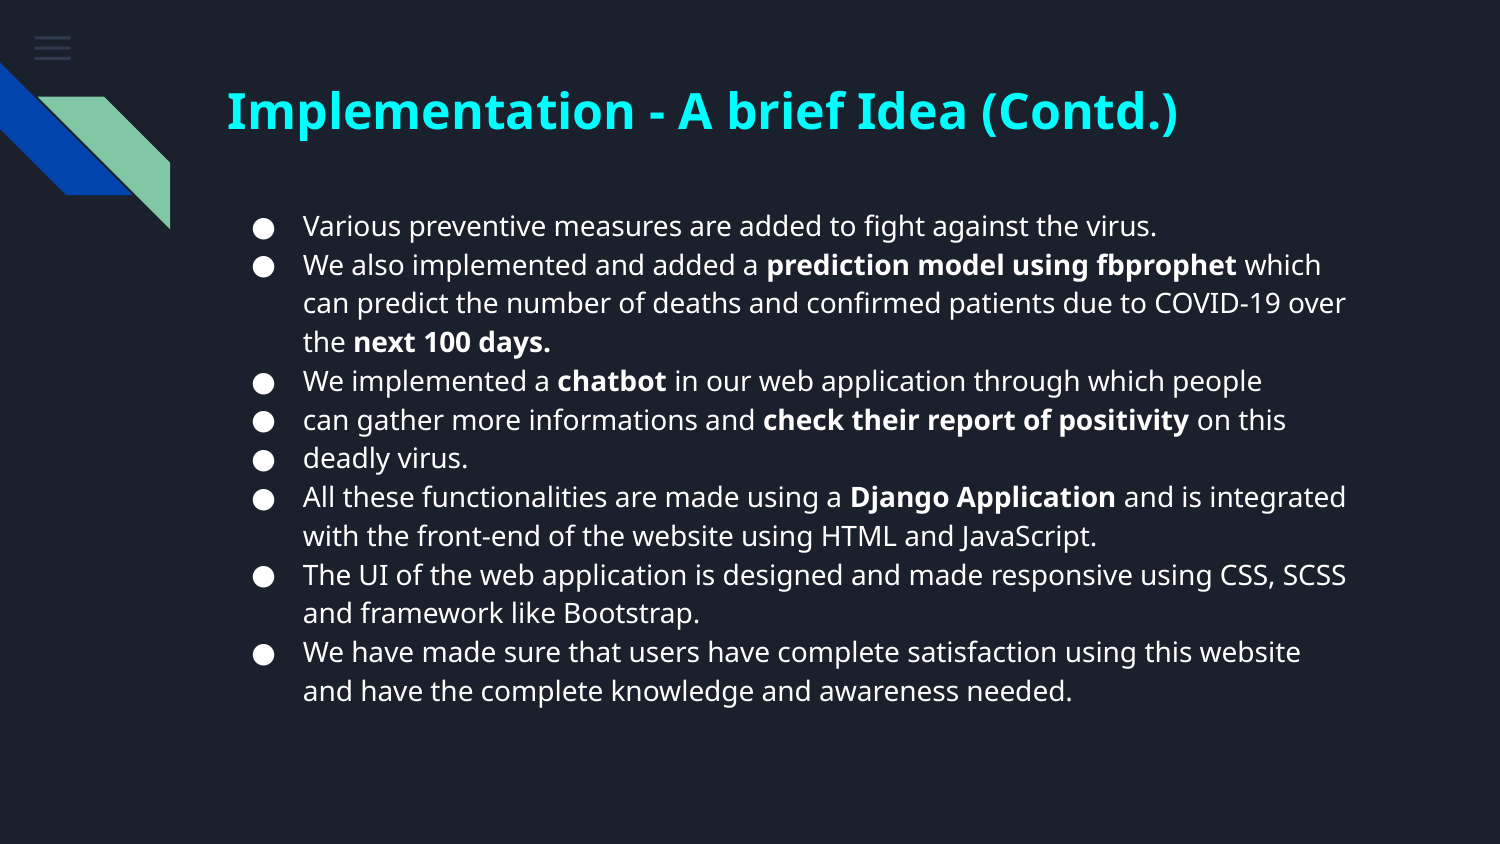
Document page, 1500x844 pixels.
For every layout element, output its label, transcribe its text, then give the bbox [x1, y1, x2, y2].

list Various preventive measures are added to fight against the virus. We also implemented and added a prediction model using fbprophet which can predict the number of deaths and confirmed patients due to COVID-19 over the next 100 days. We implemented a chatbot in our web application through which people can gather more informations and check their report of positivity on this deadly virus. All these functionalities are made using a Django Application and is integrated with the front-end of the website using HTML and JavaScript. The UI of the web application is designed and made responsive using CSS, SCSS and framework like Bootstrap. We have made sure that users have complete satisfaction using this website and have the complete knowledge and awareness needed. [212, 188, 1368, 787]
title Implementation - A brief Idea (Contd.) [212, 64, 1368, 188]
